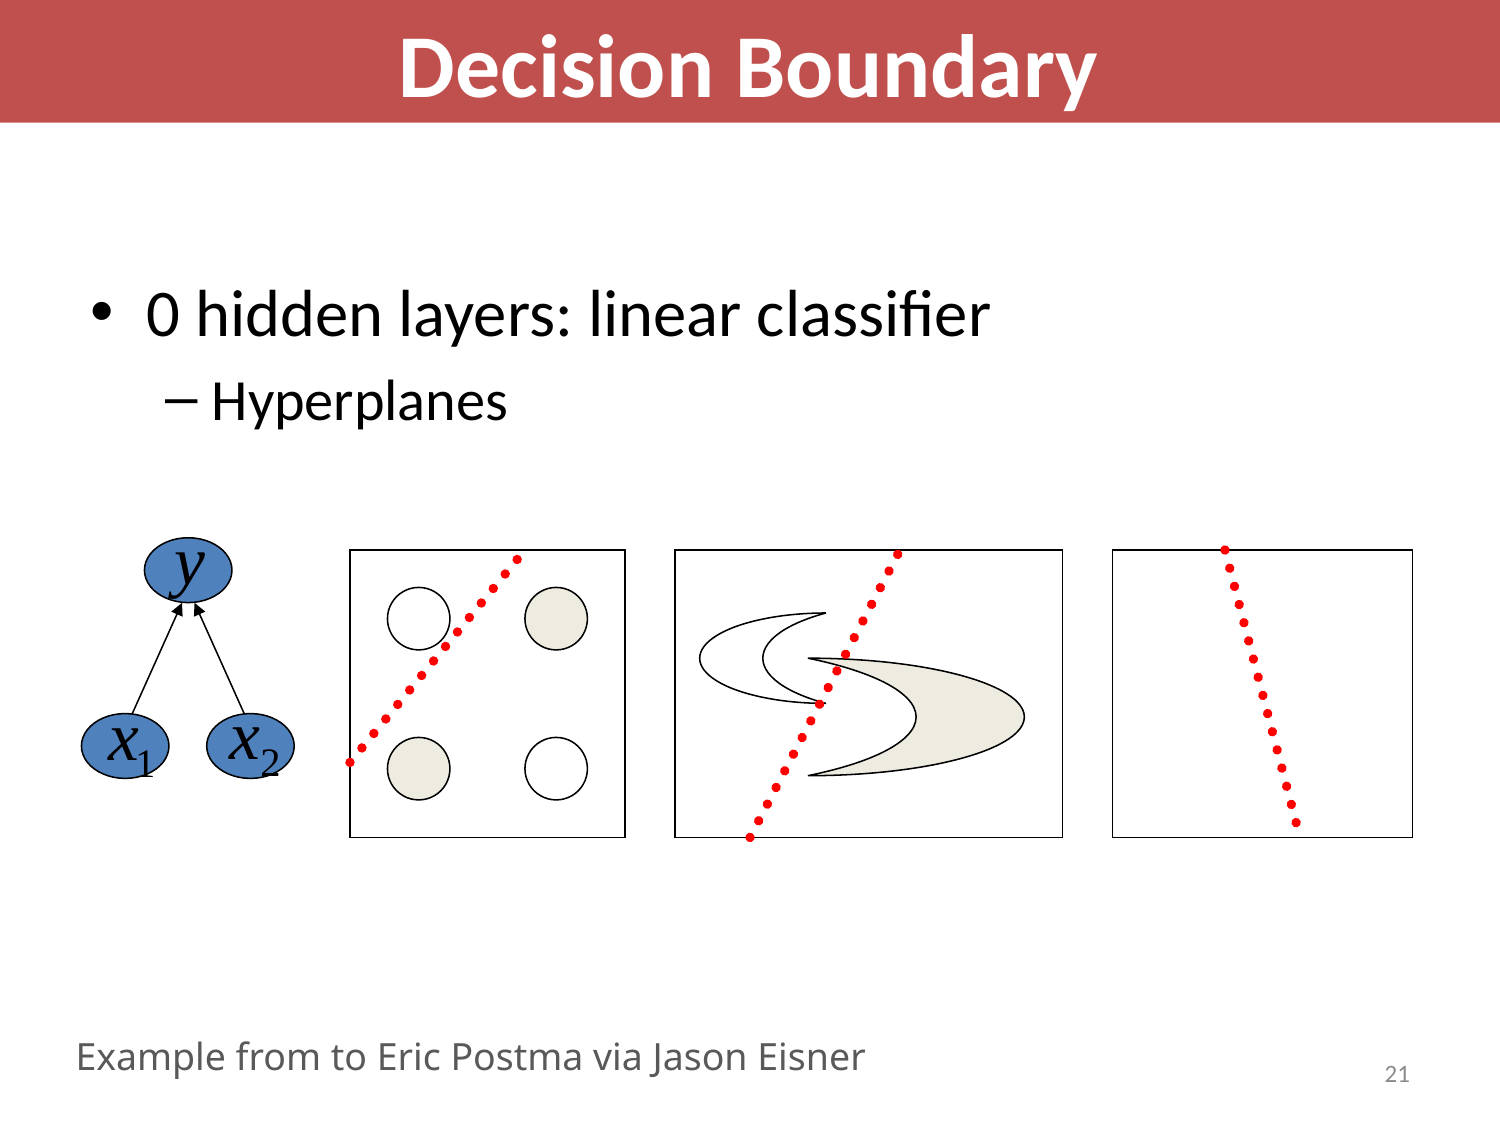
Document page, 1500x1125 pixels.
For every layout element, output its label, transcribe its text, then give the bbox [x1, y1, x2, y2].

text_box Decision Boundary [0, 0, 1500, 125]
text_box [94, 691, 165, 790]
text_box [156, 537, 222, 614]
text_box [144, 553, 151, 588]
text_box Example from to Eric Postma via Jason Eisner [60, 1025, 882, 1086]
slide_number 21 [1074, 1042, 1425, 1103]
list 0 hidden layers: linear classifier Hyperplanes [75, 262, 1425, 1005]
text_box [81, 727, 89, 765]
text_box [349, 549, 1413, 838]
text_box [226, 553, 232, 587]
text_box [215, 690, 291, 789]
